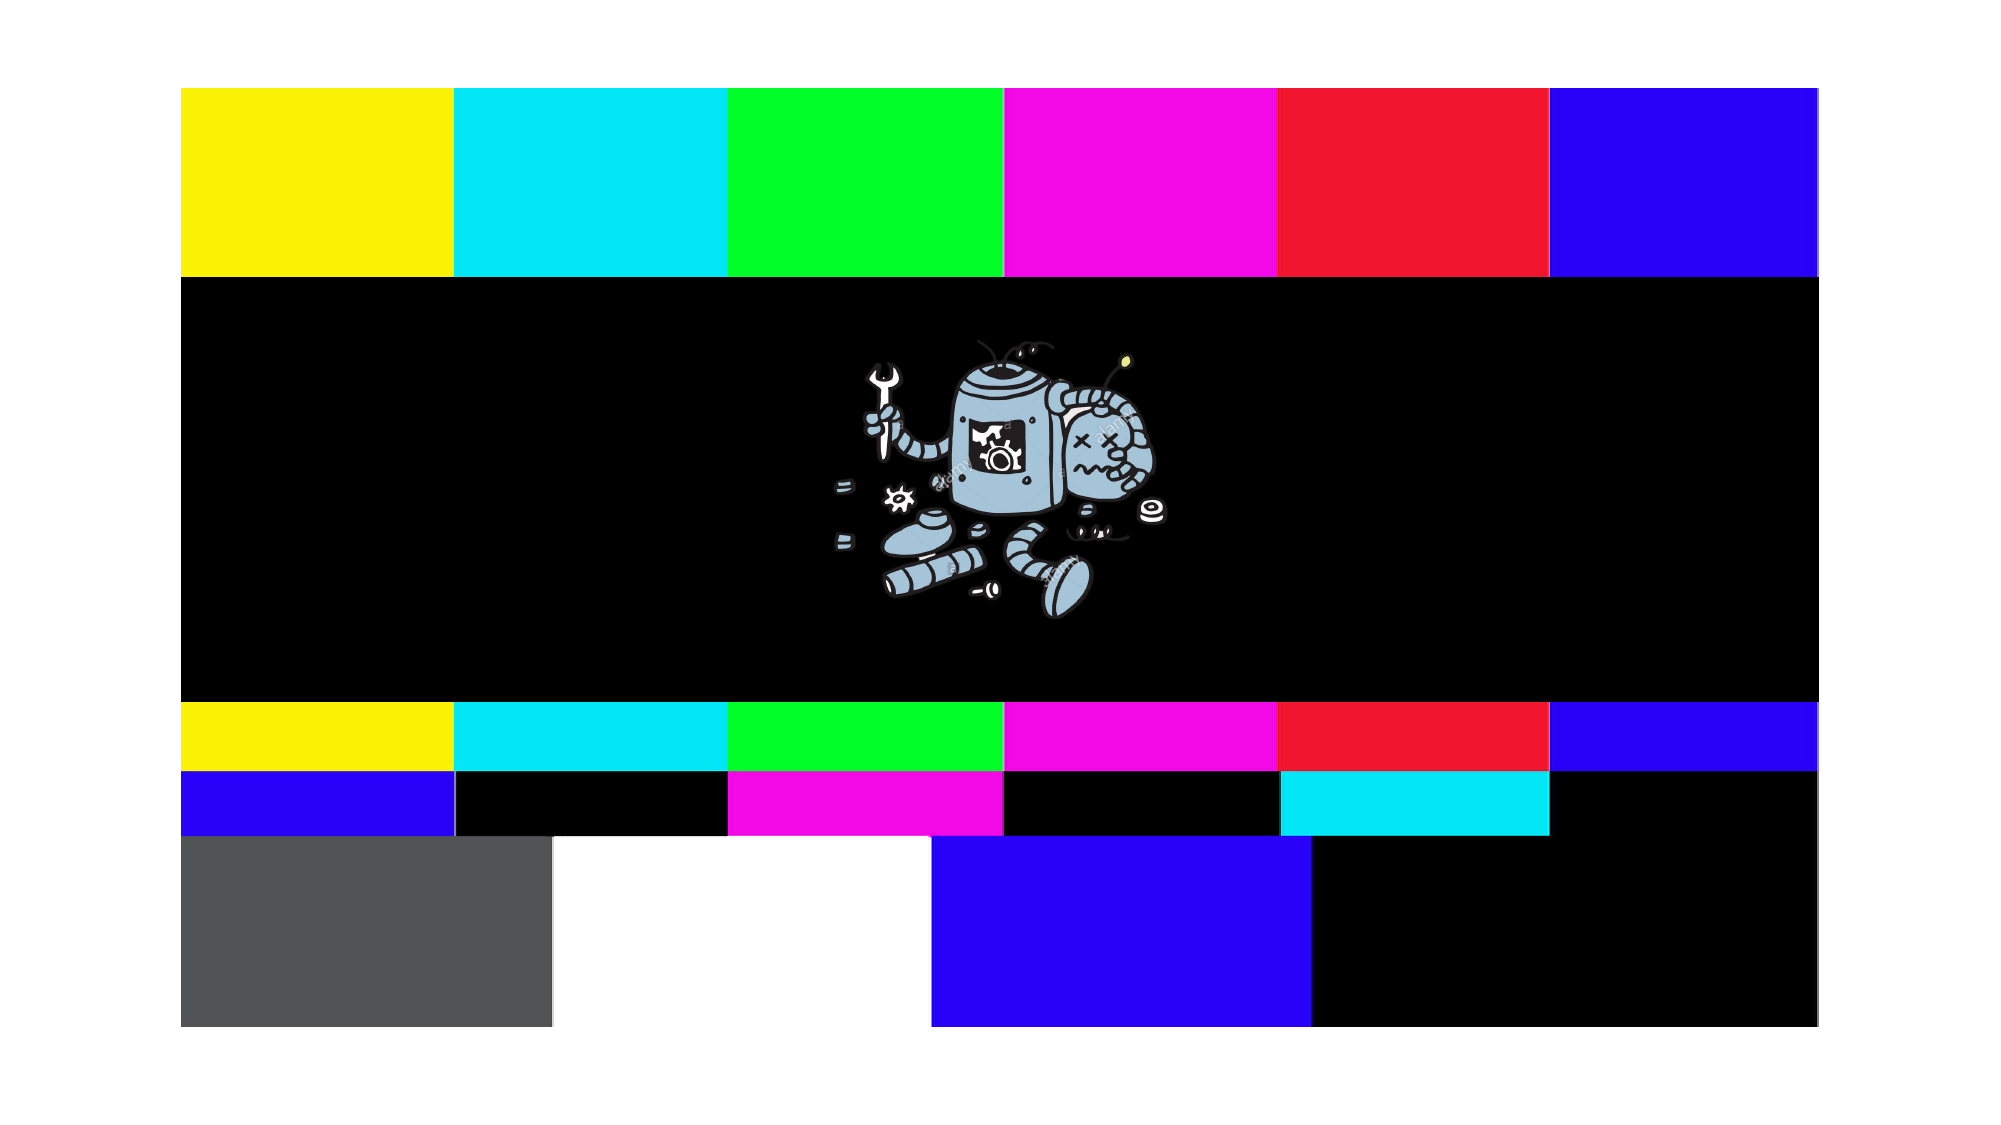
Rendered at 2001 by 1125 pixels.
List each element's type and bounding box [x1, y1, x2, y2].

picture [759, 232, 1241, 748]
text_box [181, 88, 1819, 1028]
